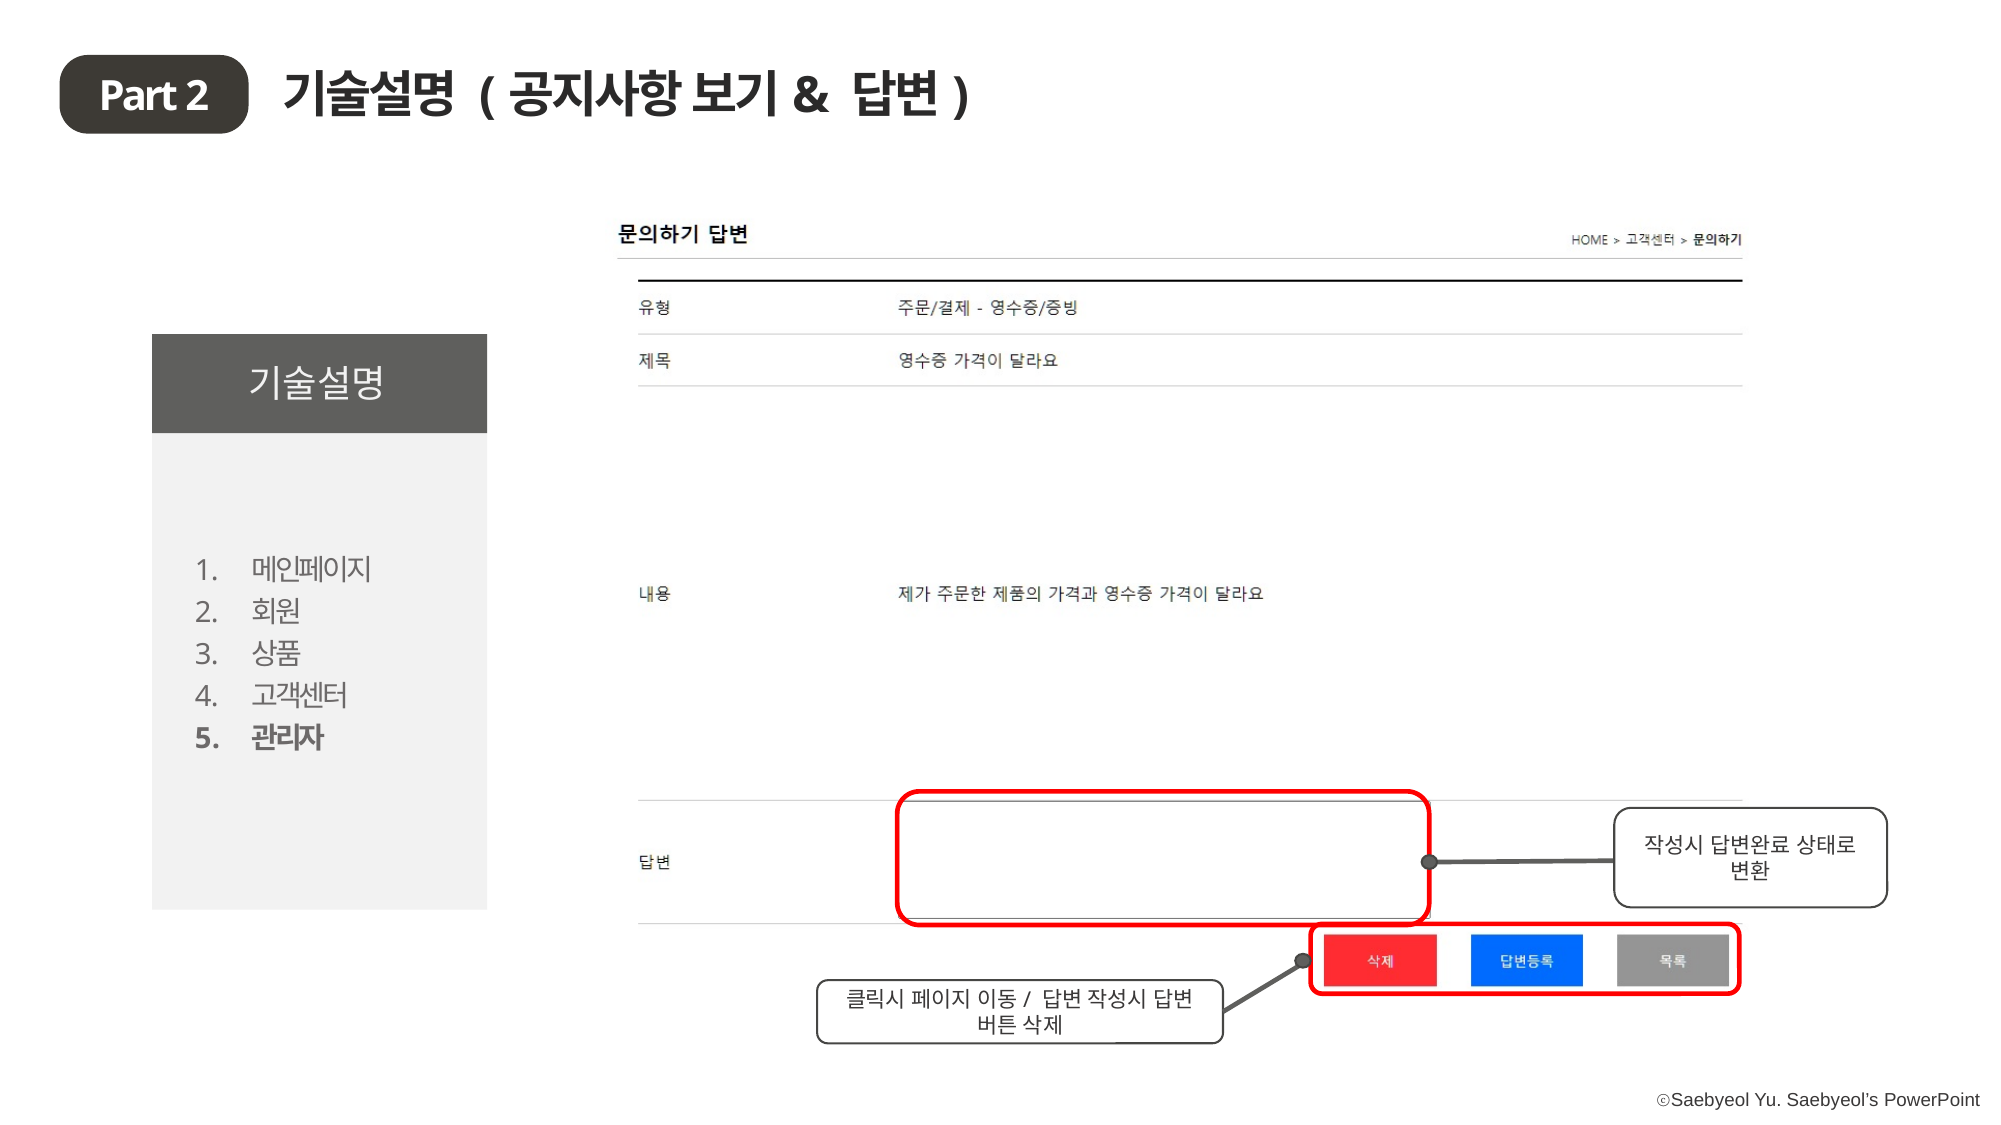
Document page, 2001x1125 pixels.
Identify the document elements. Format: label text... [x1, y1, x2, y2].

text_box 클릭시 페이지 이동/ 답변 작성시 답변 버튼 삭제 [816, 1005, 1225, 1045]
text_box 기술설명 [233, 352, 401, 413]
text_box [58, 53, 250, 135]
text_box 메인페이지 회원 상품 고객센터 관리자 [180, 536, 457, 804]
text_box 기술설명 (공지사항 보기& 답변) [267, 54, 985, 130]
text_box 작성시 답변완료 상태로 변환 [1756, 806, 1889, 909]
text_box [151, 333, 488, 434]
picture [605, 202, 1756, 1005]
text_box Part 2 [84, 61, 225, 127]
text_box [151, 434, 488, 911]
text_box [1222, 958, 1311, 1012]
